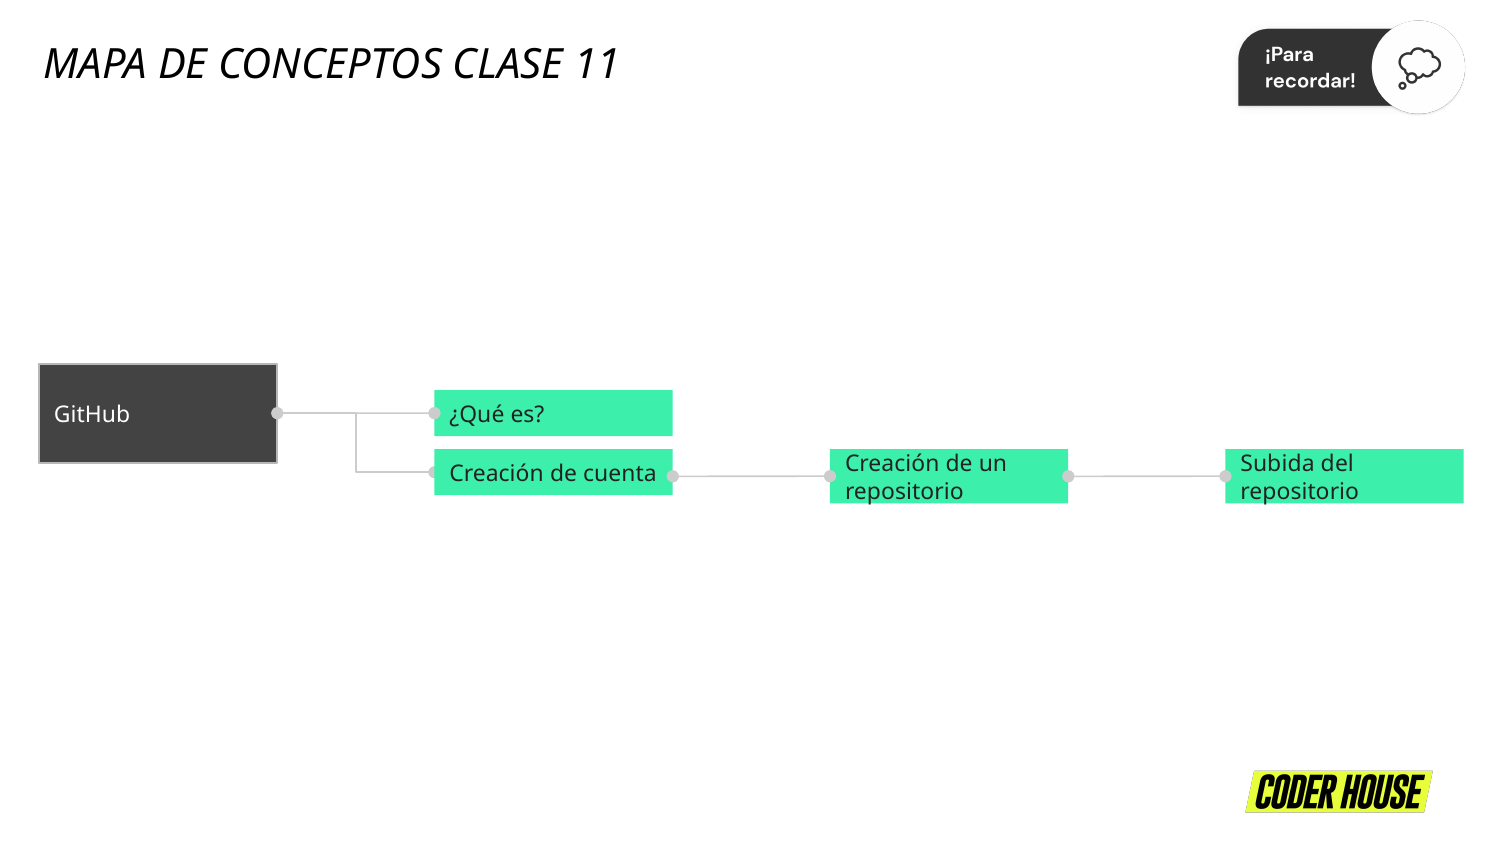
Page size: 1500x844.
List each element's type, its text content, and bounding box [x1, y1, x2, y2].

text_box GitHub [38, 364, 278, 463]
picture [1241, 764, 1437, 819]
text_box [276, 412, 435, 473]
text_box Creación de cuenta [434, 449, 673, 496]
picture [1217, 14, 1487, 121]
text_box ¿Qué es? [434, 390, 673, 437]
text_box Creación de un repositorio [829, 449, 1069, 504]
title MAPA DE CONCEPTOS CLASE 11 [28, 32, 1212, 102]
text_box Subida del repositorio [1225, 449, 1464, 504]
